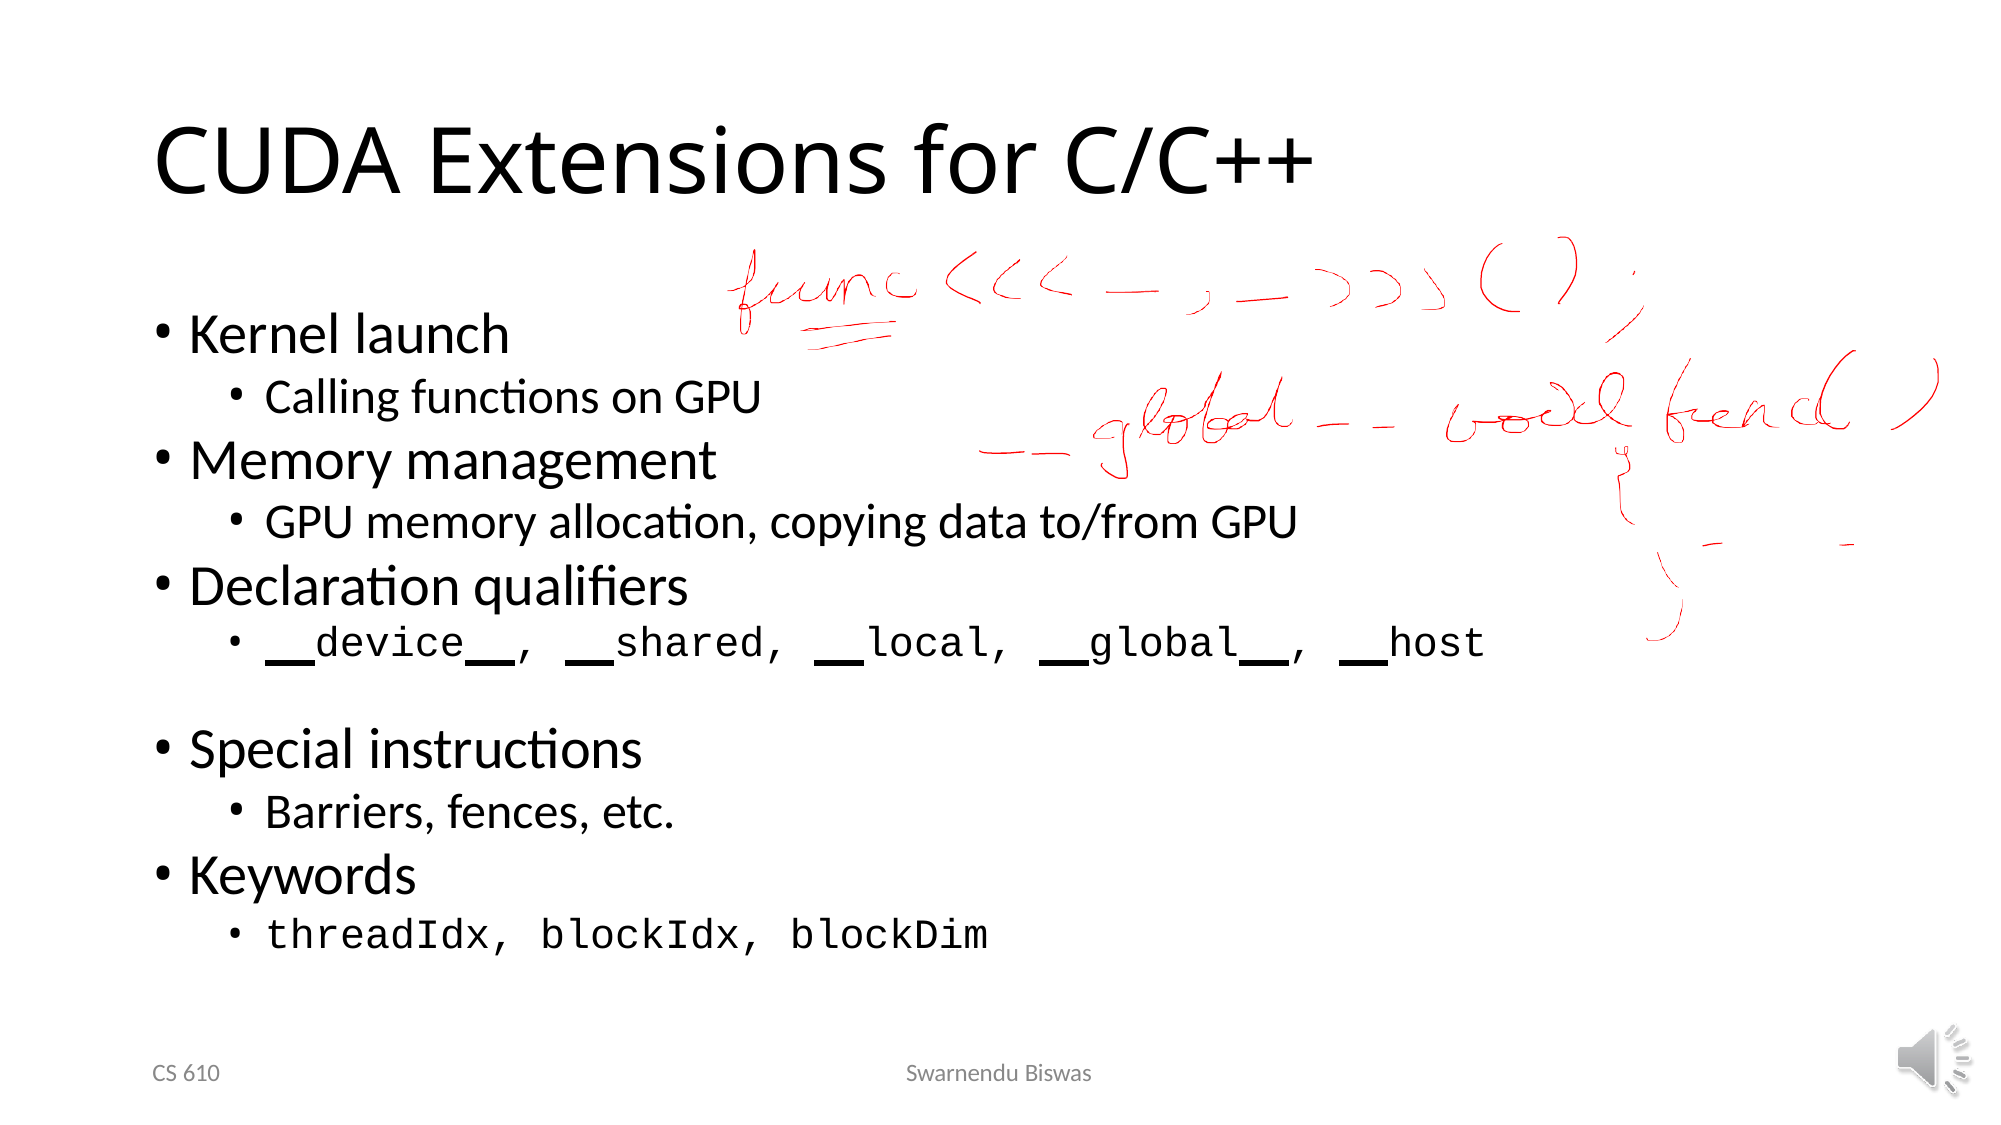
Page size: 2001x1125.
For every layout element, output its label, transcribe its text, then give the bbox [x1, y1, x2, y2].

picture [1039, 254, 1072, 296]
picture [1894, 1021, 1976, 1101]
picture [1370, 270, 1401, 308]
text_box [1480, 243, 1520, 313]
text_box Kernel launch Calling functions on GPU Memory management GPU memory allocation, copying data to/from GPU Declaration qualifiers device , shared, local, global , host Special instructions Barriers, fences, etc. Keywords threadIdx, blockIdx, blockDim [150, 294, 1566, 957]
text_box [1790, 349, 1857, 430]
picture [1420, 268, 1445, 311]
picture [1315, 268, 1351, 307]
title CUDA Extensions for C/C++ [150, 23, 1821, 291]
picture [1645, 598, 1684, 641]
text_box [1092, 419, 1131, 480]
picture [1186, 291, 1210, 316]
picture [727, 249, 918, 350]
picture [1605, 305, 1644, 343]
text_box [1031, 452, 1071, 456]
picture [1656, 551, 1679, 589]
text_box [1236, 296, 1289, 303]
footer CS 610 [150, 1060, 224, 1125]
text_box [979, 450, 1025, 454]
text_box [1316, 423, 1350, 428]
picture [1666, 358, 1780, 444]
text_box [1557, 236, 1578, 305]
picture [1445, 372, 1635, 525]
picture [992, 259, 1021, 299]
slide_number Swarnendu Biswas [903, 1060, 1096, 1125]
picture [1138, 370, 1293, 444]
text_box [1702, 542, 1723, 547]
text_box [945, 251, 981, 305]
